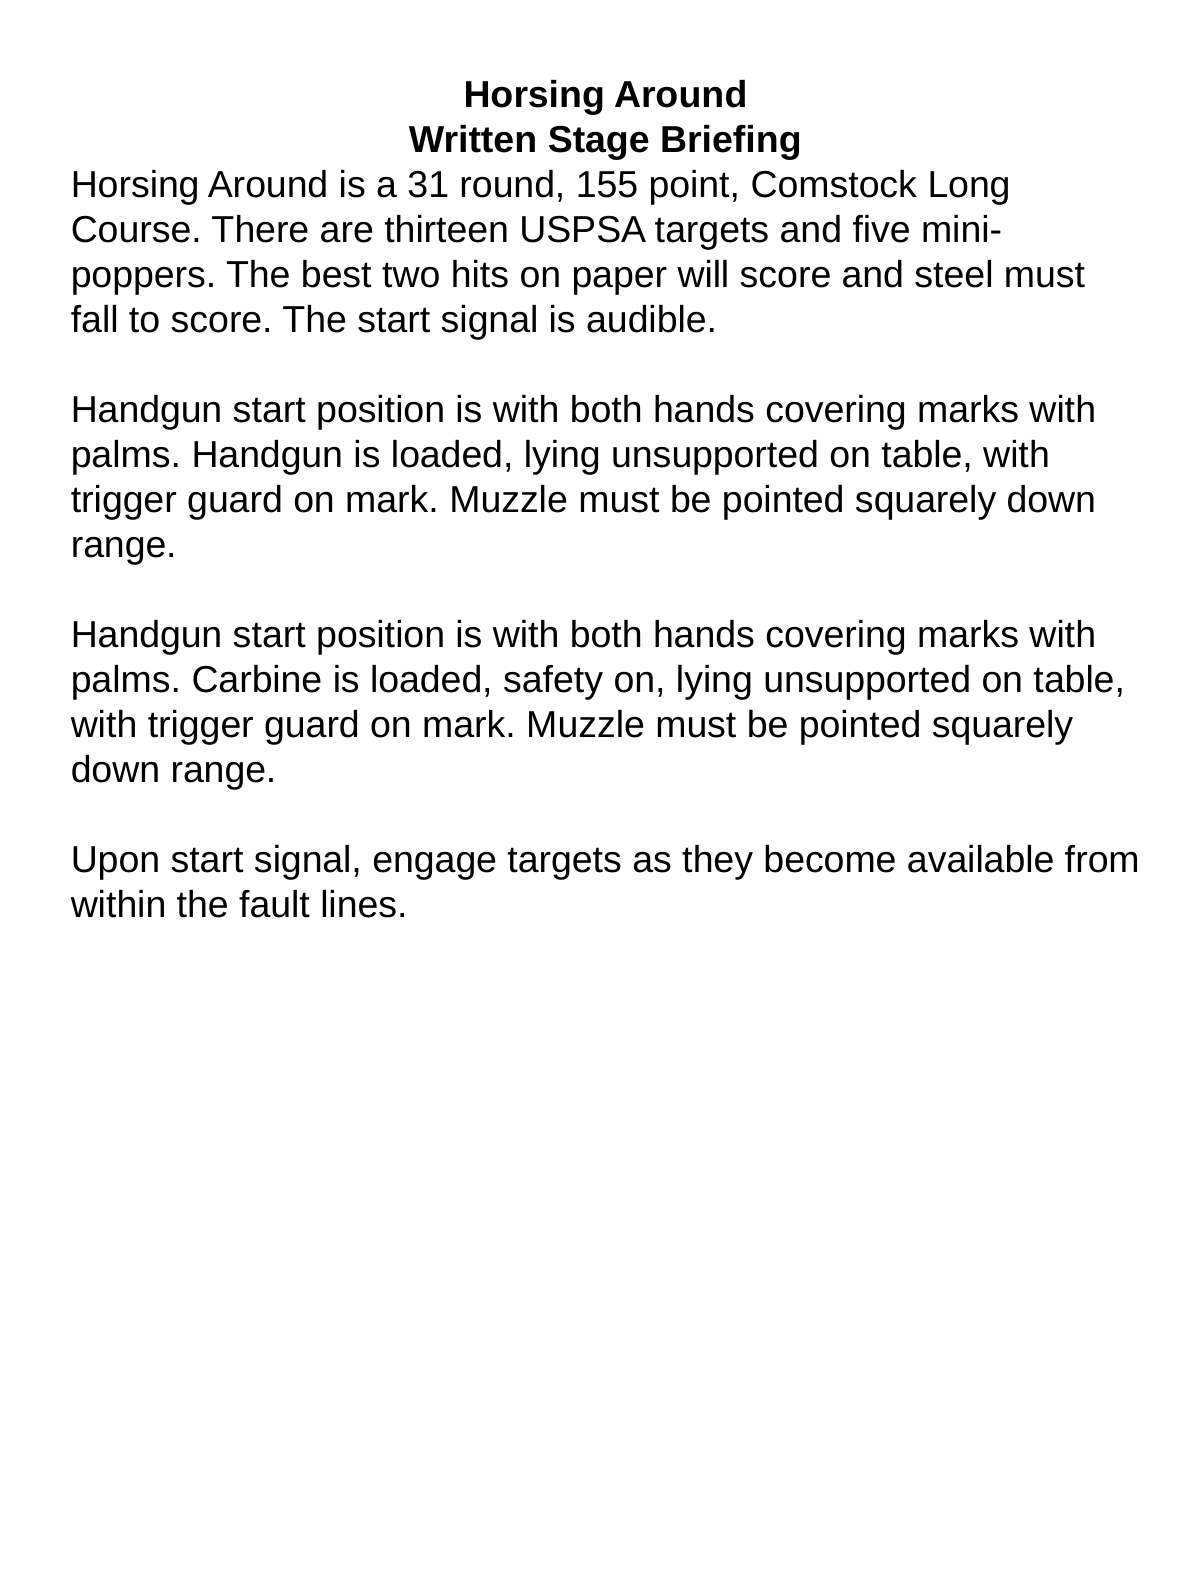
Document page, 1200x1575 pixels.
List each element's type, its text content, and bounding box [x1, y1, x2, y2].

text_box Horsing Around Written Stage Briefing Horsing Around is a 31 round, 155 point, Comstock Long Course. There are thirteen USPSA targets and five mini-poppers. The best two hits on paper will score and steel must fall to score. The start signal is audible. Handgun start position is with both hands covering marks with palms. Handgun is loaded, lying unsupported on table, with trigger guard on mark. Muzzle must be pointed squarely down range. Handgun start position is with both hands covering marks with palms. Carbine is loaded, safety on, lying unsupported on table, with trigger guard on mark. Muzzle must be pointed squarely down range. Upon start signal, engage targets as they become available from within the fault lines. [56, 63, 1156, 933]
